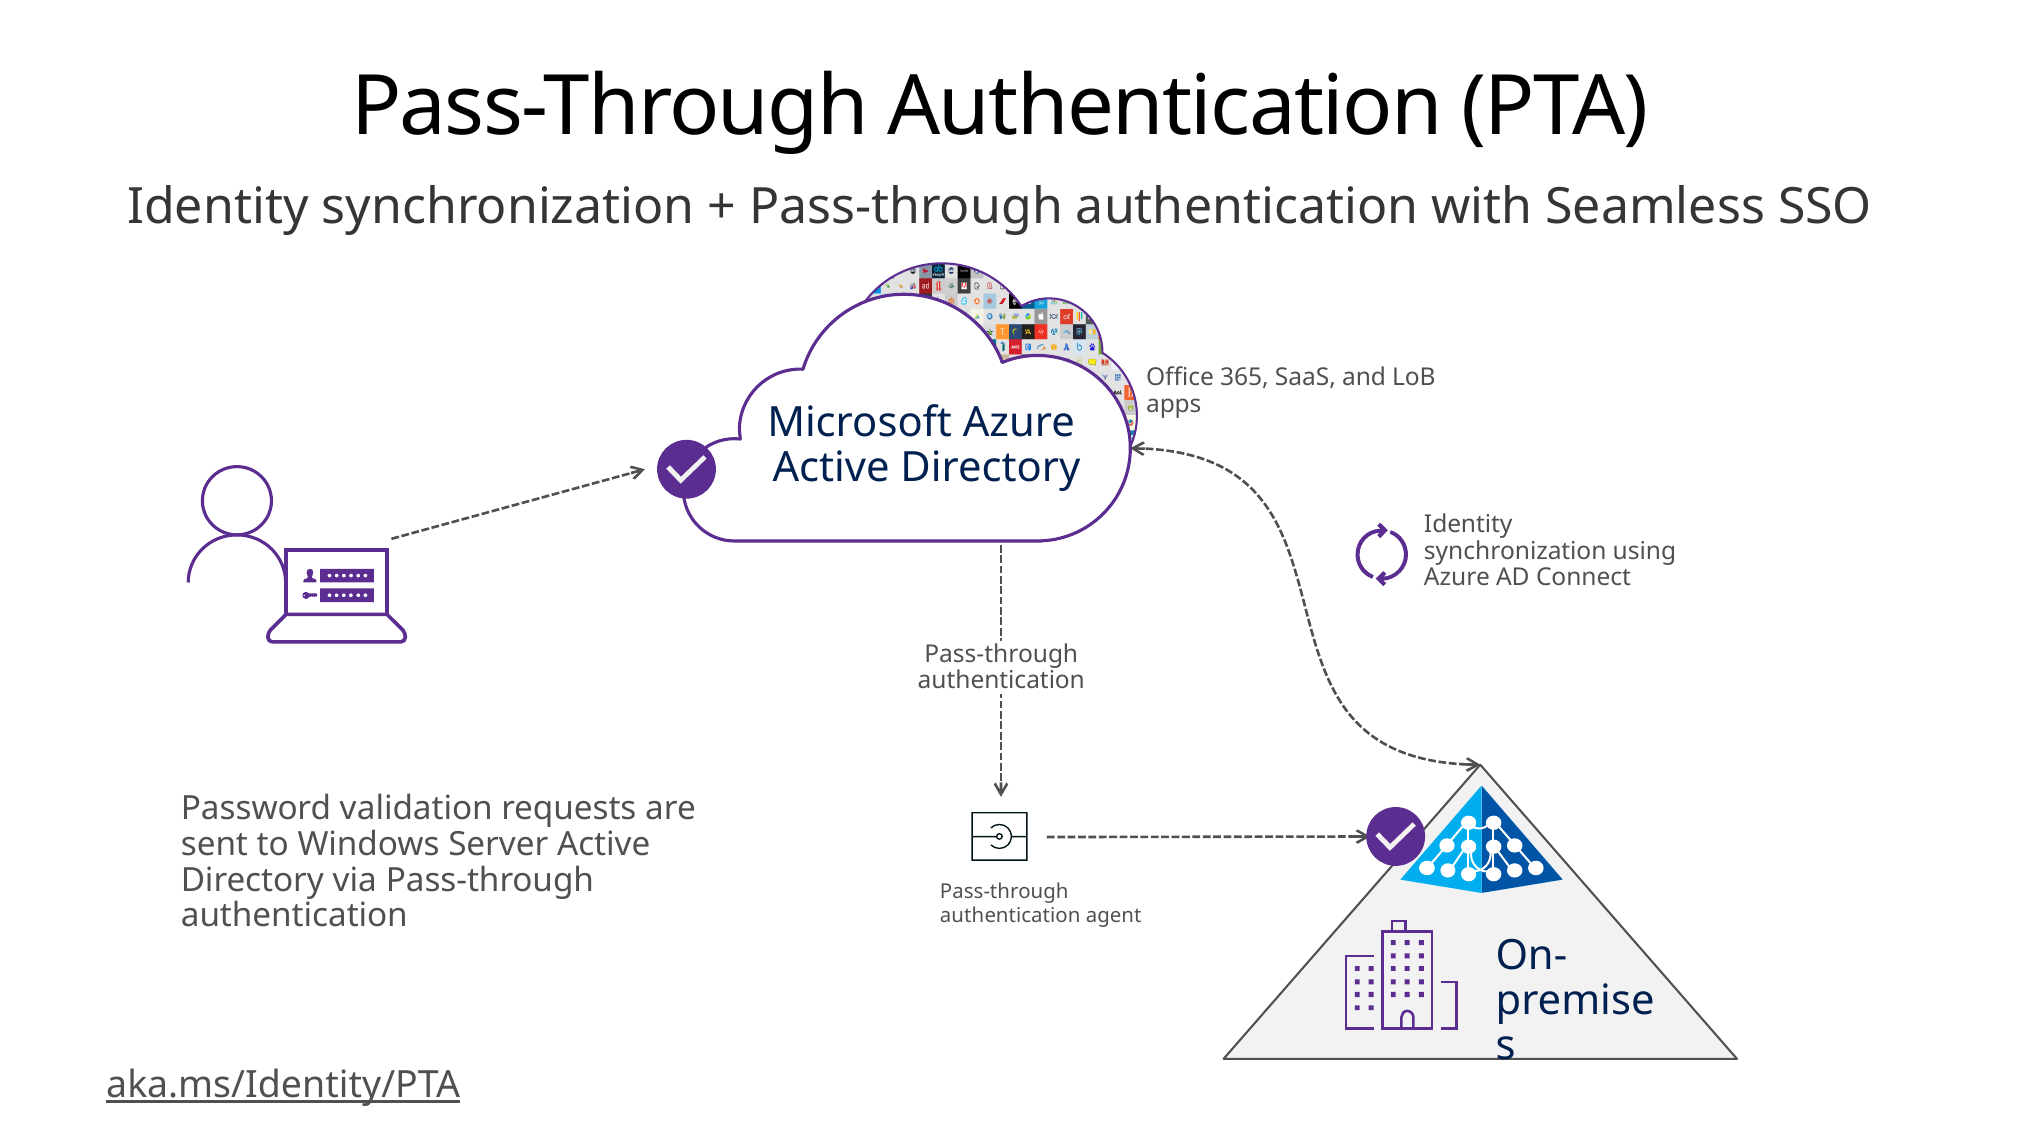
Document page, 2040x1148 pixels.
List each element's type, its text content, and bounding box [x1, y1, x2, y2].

text_box aka.ms/Identity/PTA [91, 1052, 485, 1118]
text_box [74, 348, 1223, 1050]
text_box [406, 468, 646, 540]
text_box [1350, 522, 1413, 587]
text_box [1131, 348, 1925, 1050]
text_box Pass-through authentication [1002, 640, 1090, 694]
text_box [870, 262, 1013, 294]
text_box Password validation requests are sent to Windows Server Active Directory via Pass-through authentication [180, 790, 734, 934]
text_box Pass-through authentication agent [925, 870, 1166, 934]
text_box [683, 294, 1131, 542]
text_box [1223, 764, 1738, 1060]
text_box Identity synchronization using Azure AD Connect [1481, 511, 1686, 591]
text_box Office 365, SaaS, and LoB apps [1145, 364, 1492, 418]
title Pass-Through Authentication (PTA) Identity synchronization + Pass-through authentication with Seamless SSO [44, 47, 1957, 196]
text_box [971, 812, 1028, 861]
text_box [1366, 806, 1426, 867]
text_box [656, 439, 717, 499]
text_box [187, 466, 406, 643]
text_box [1130, 448, 1481, 765]
text_box [1131, 384, 1138, 445]
text_box Pass-through authentication [913, 640, 1000, 694]
